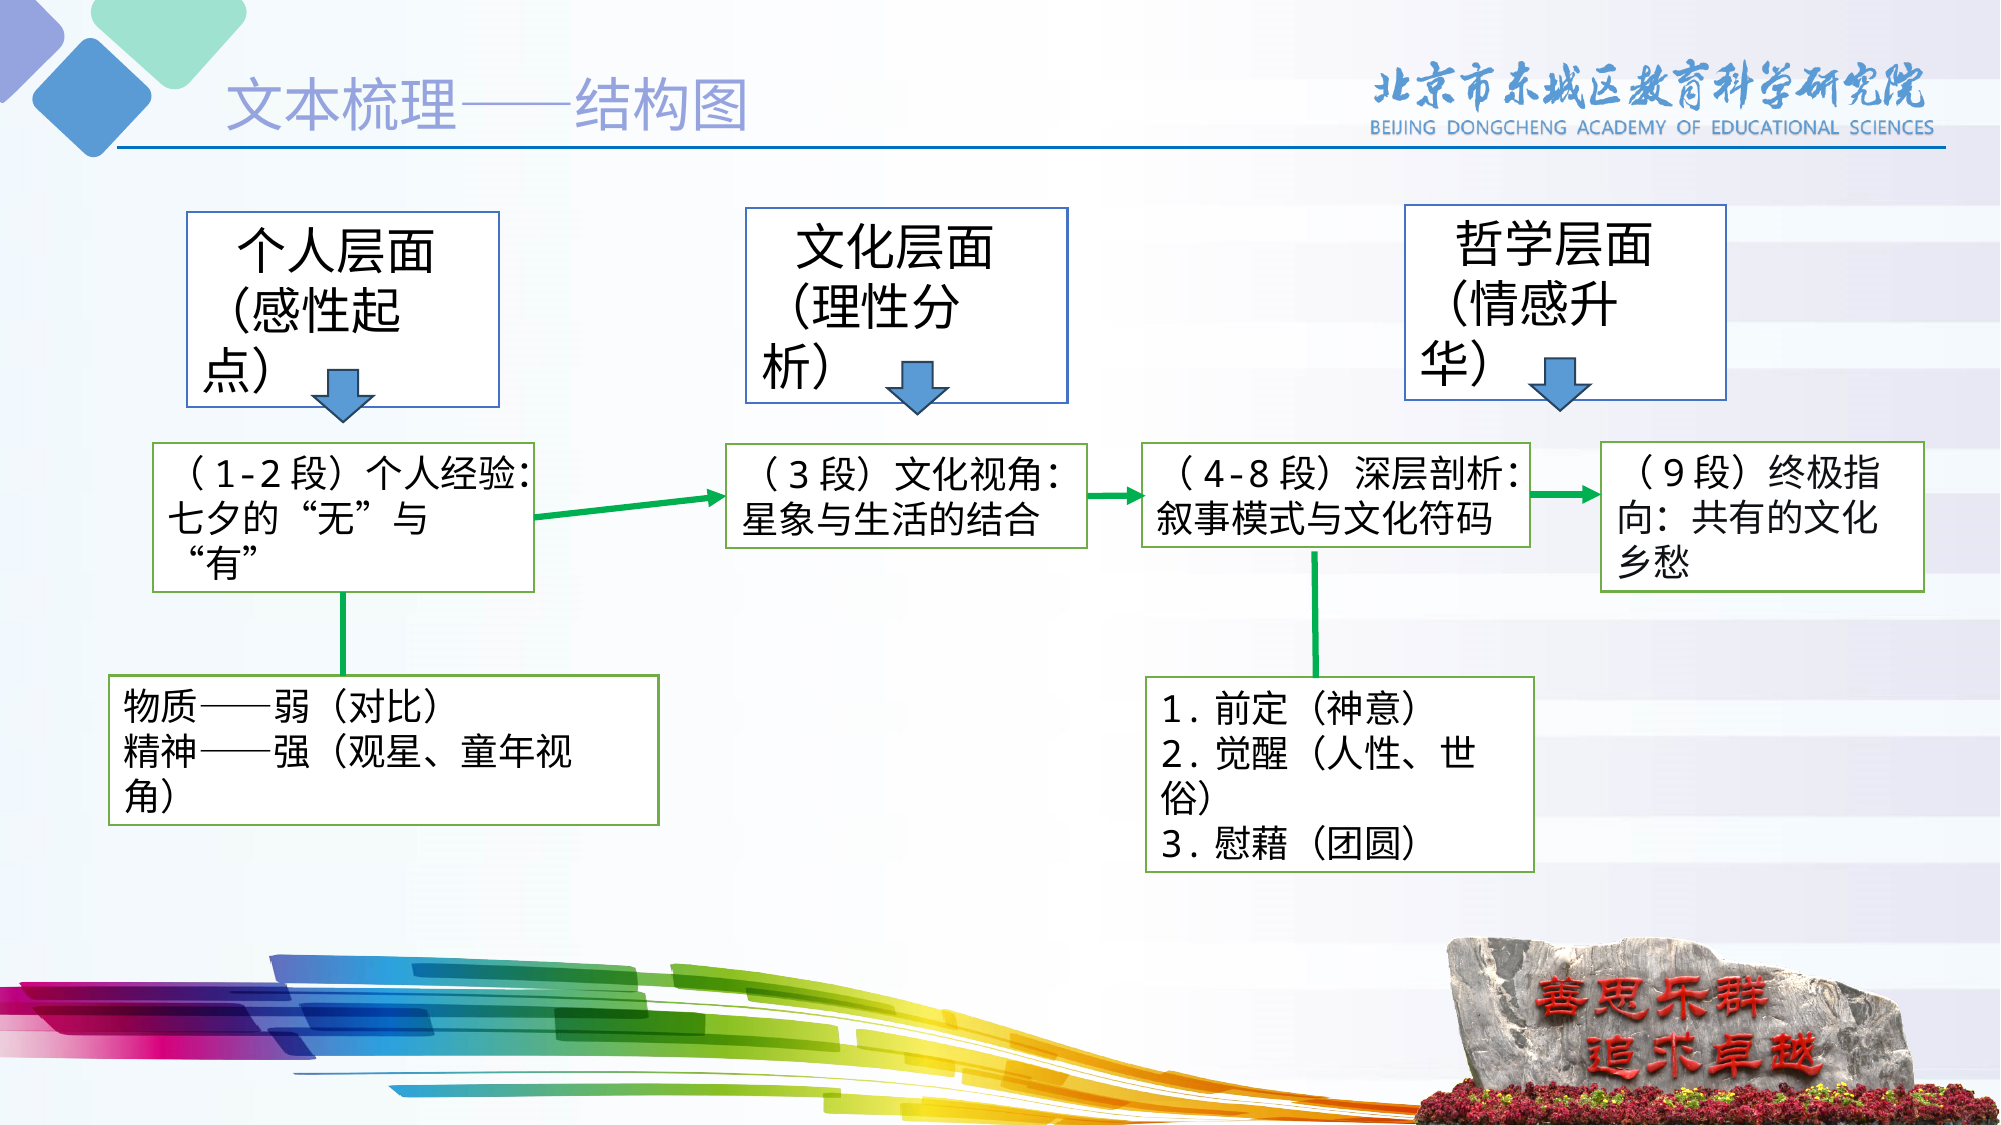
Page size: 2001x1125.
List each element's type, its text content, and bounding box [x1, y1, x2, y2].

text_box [108, 205, 1924, 829]
picture [0, 0, 2000, 1125]
text_box 文本梳理——结构图 [210, 61, 872, 146]
